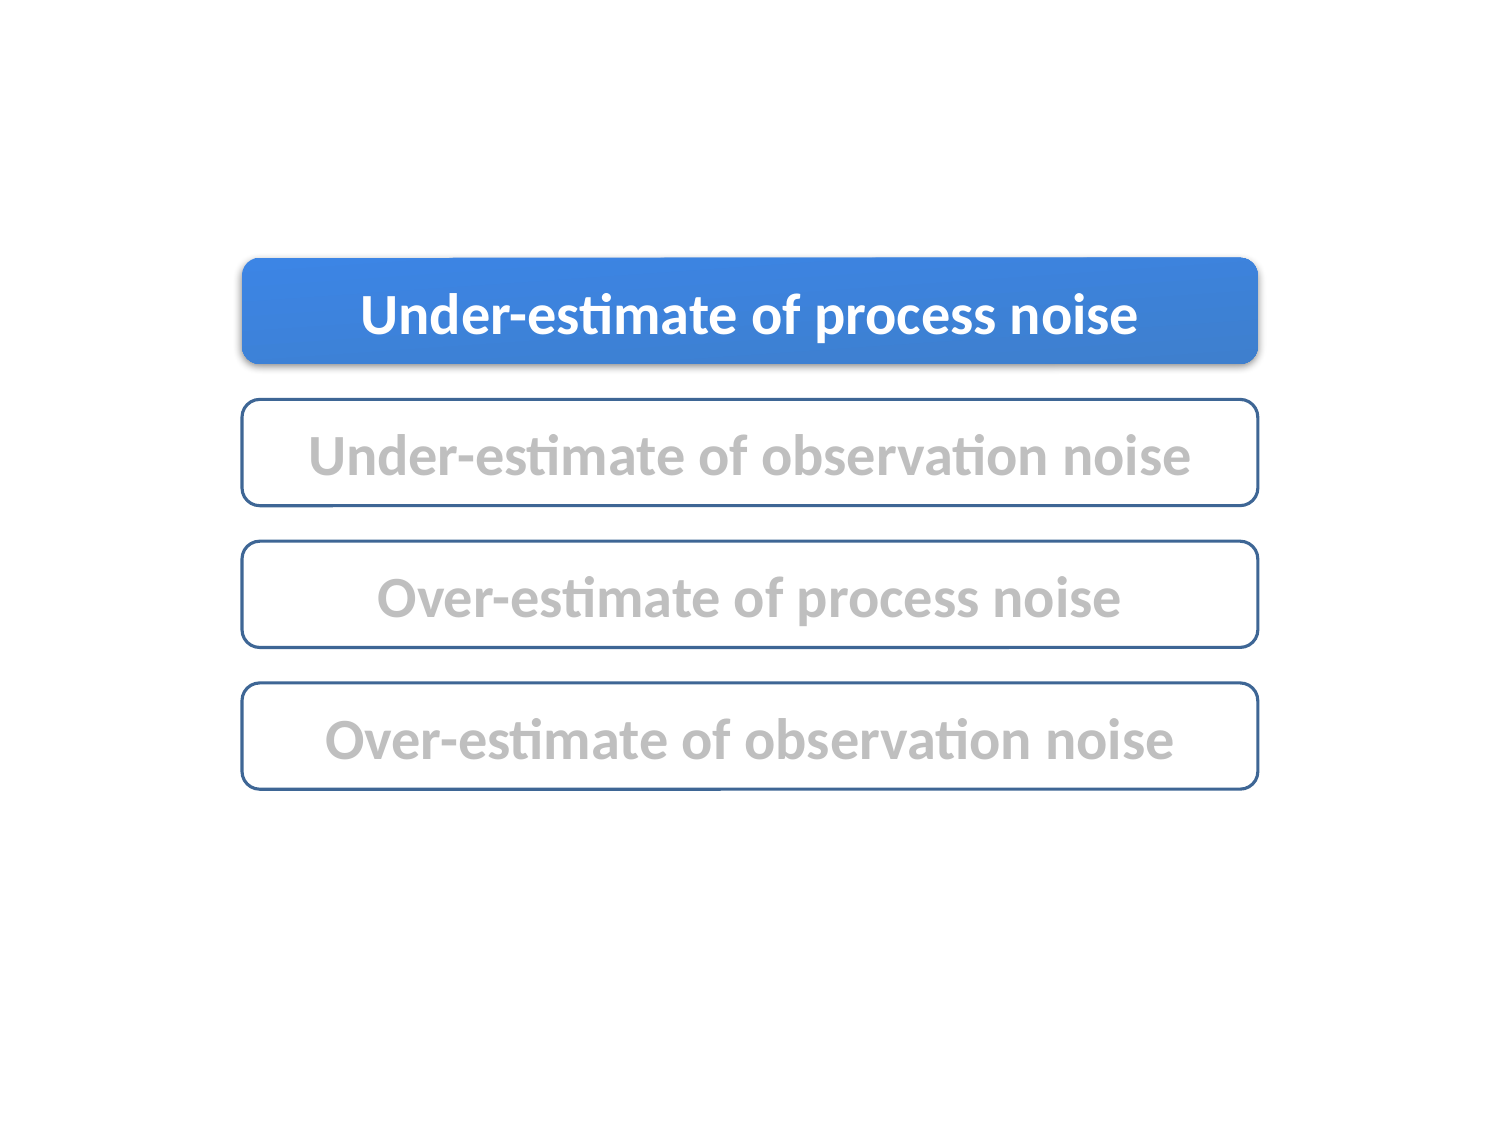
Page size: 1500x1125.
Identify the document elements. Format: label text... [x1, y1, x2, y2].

text_box Over-estimate of process noise [240, 539, 1260, 650]
text_box Under-estimate of process noise [242, 257, 1258, 364]
text_box Under-estimate of observation noise [240, 397, 1260, 508]
text_box Over-estimate of observation noise [240, 681, 1260, 791]
